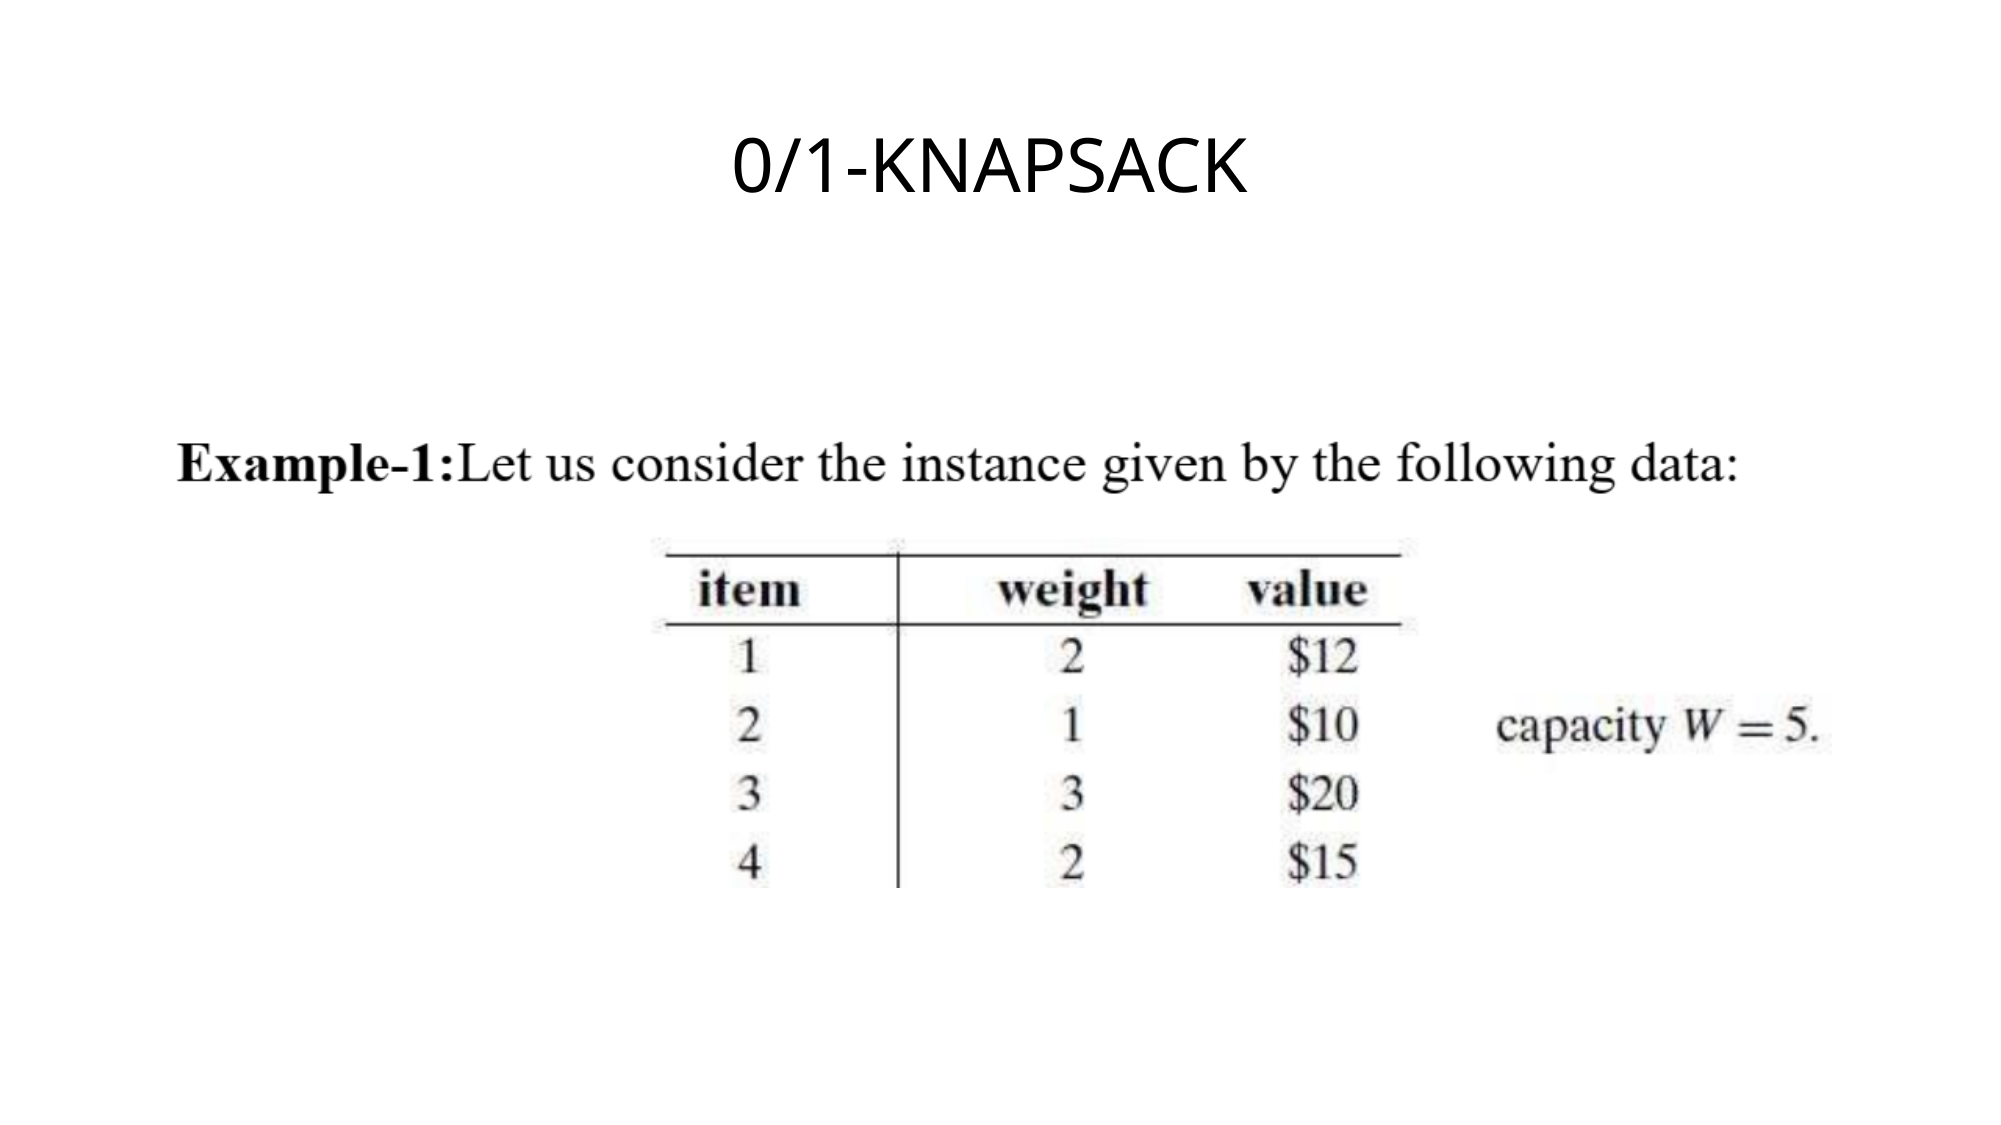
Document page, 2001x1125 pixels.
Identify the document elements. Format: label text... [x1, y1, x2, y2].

title 0/1-KNAPSACK [137, 59, 1863, 278]
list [168, 425, 1832, 888]
